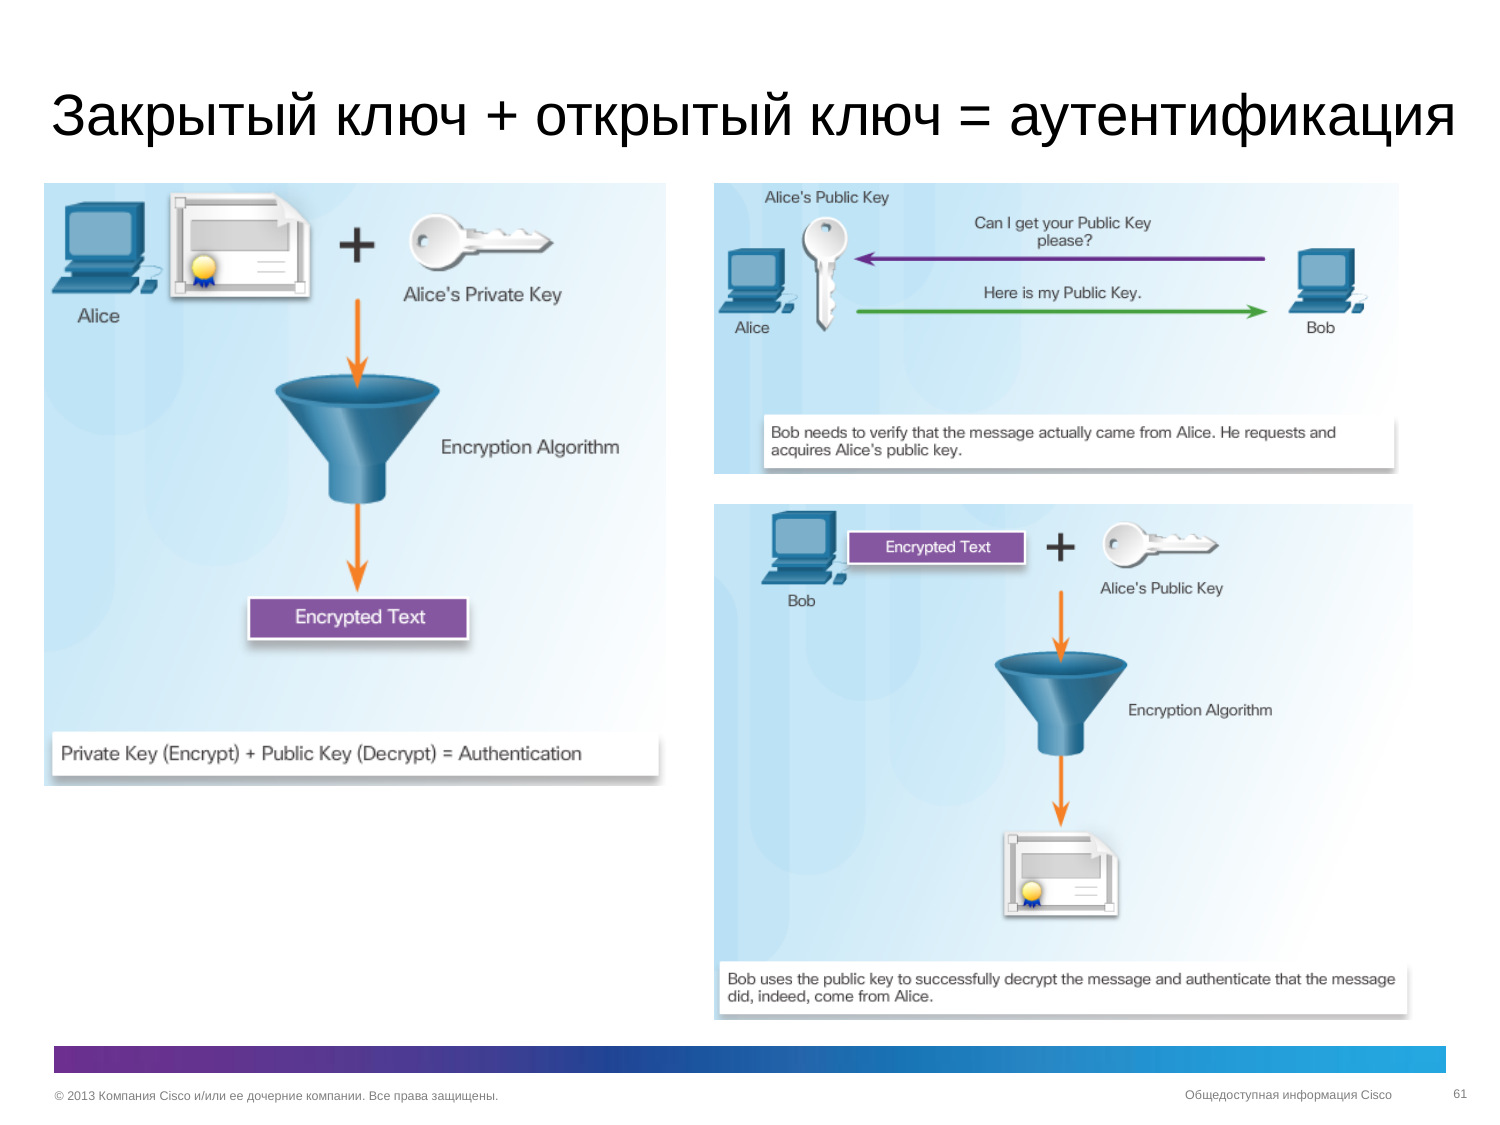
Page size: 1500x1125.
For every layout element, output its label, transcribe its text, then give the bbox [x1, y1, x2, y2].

picture [714, 183, 1399, 475]
picture [44, 183, 666, 786]
picture [54, 1046, 1446, 1073]
picture [714, 504, 1413, 1020]
title Закрытый ключ + открытый ключ = аутентификация [37, 17, 1489, 155]
